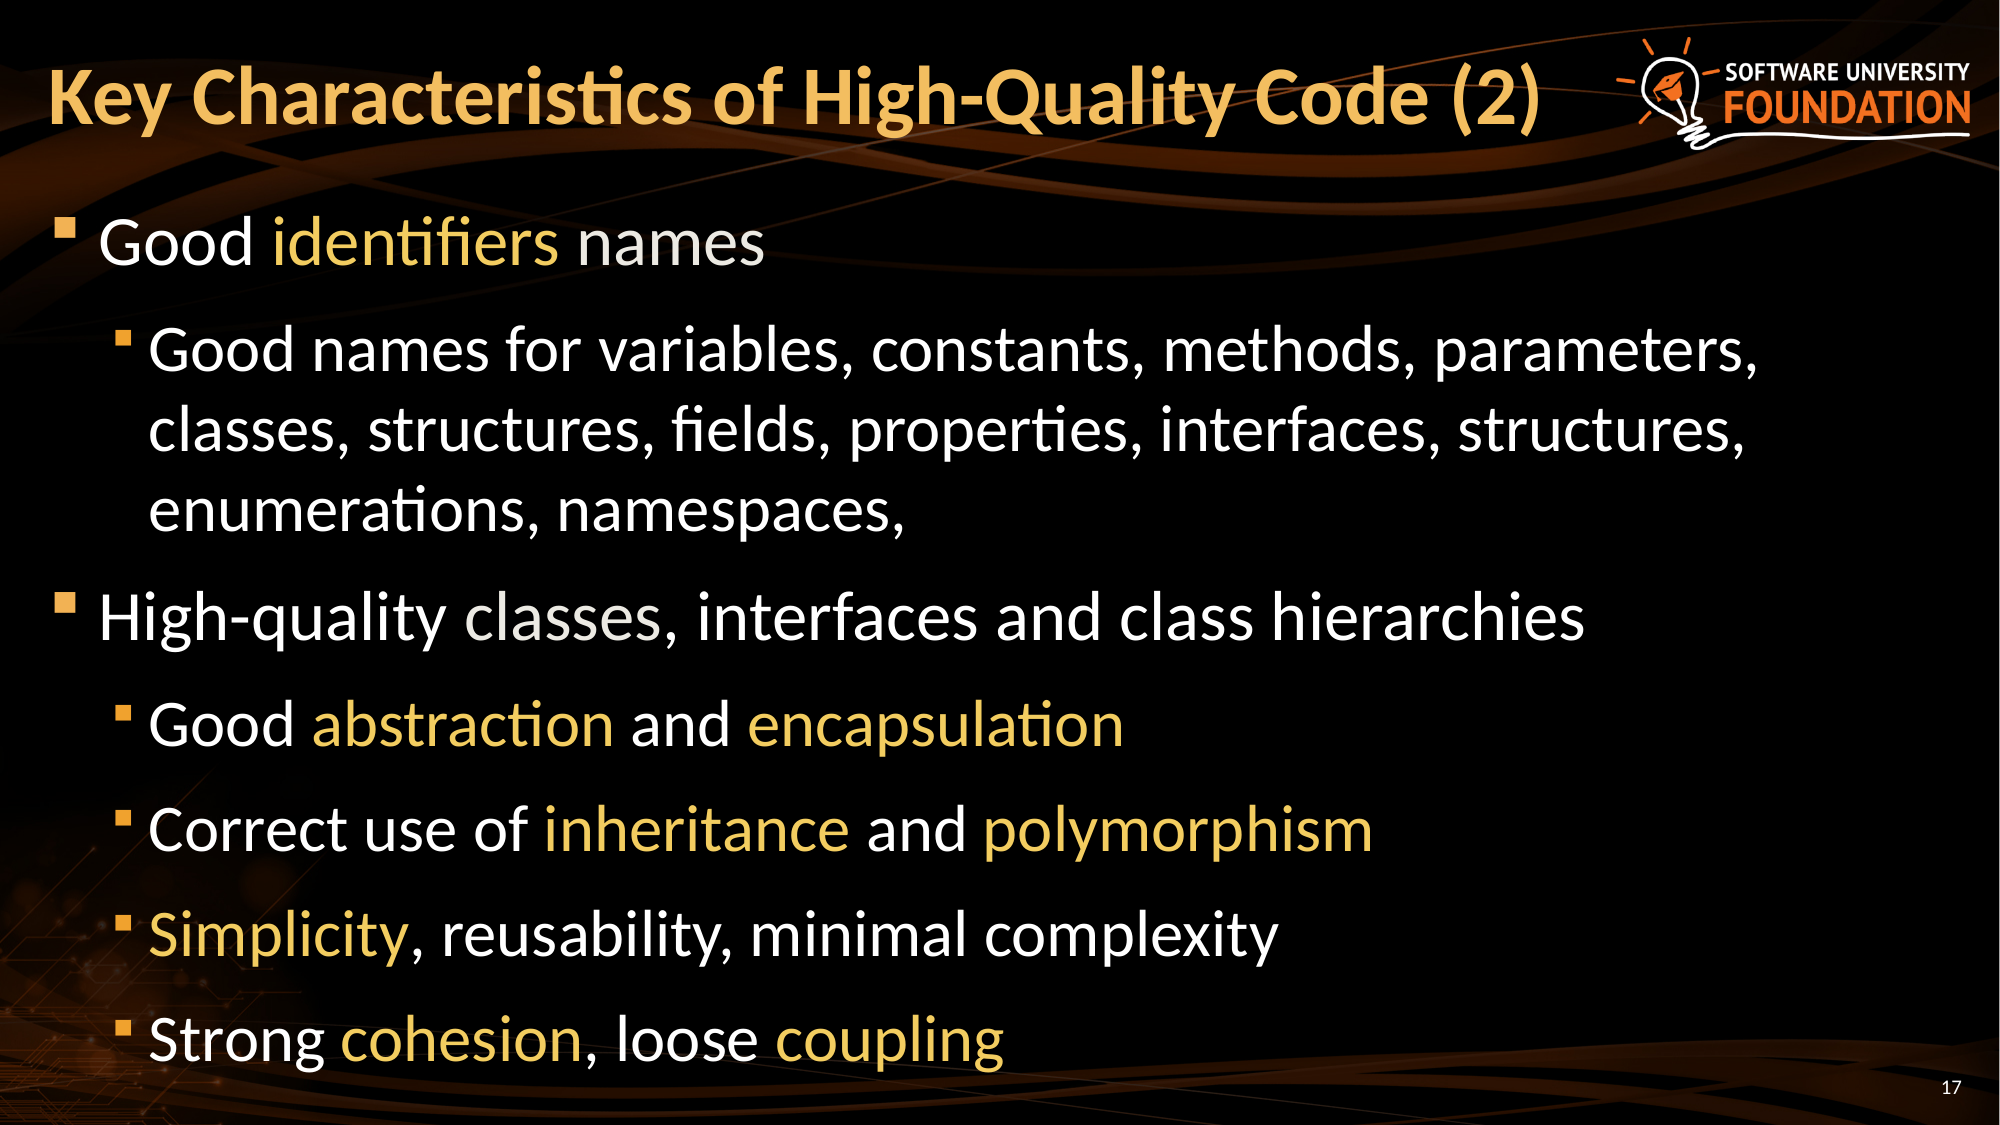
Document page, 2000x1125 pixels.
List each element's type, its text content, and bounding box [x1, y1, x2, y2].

picture [0, 0, 2000, 1125]
title Key Characteristics of High-Quality Code (2) [30, 6, 1602, 189]
list Good identifiers names Good names for variables, constants, methods, parameters, classes, structures, fields, properties, interfaces, structures, enumerations, namespaces, High-quality classes, interfaces and class hierarchies Good abstraction and encapsulation Correct use of inheritance and polymorphism Simplicity, reusability, minimal complexity Strong cohesion, loose coupling [31, 188, 1968, 1103]
